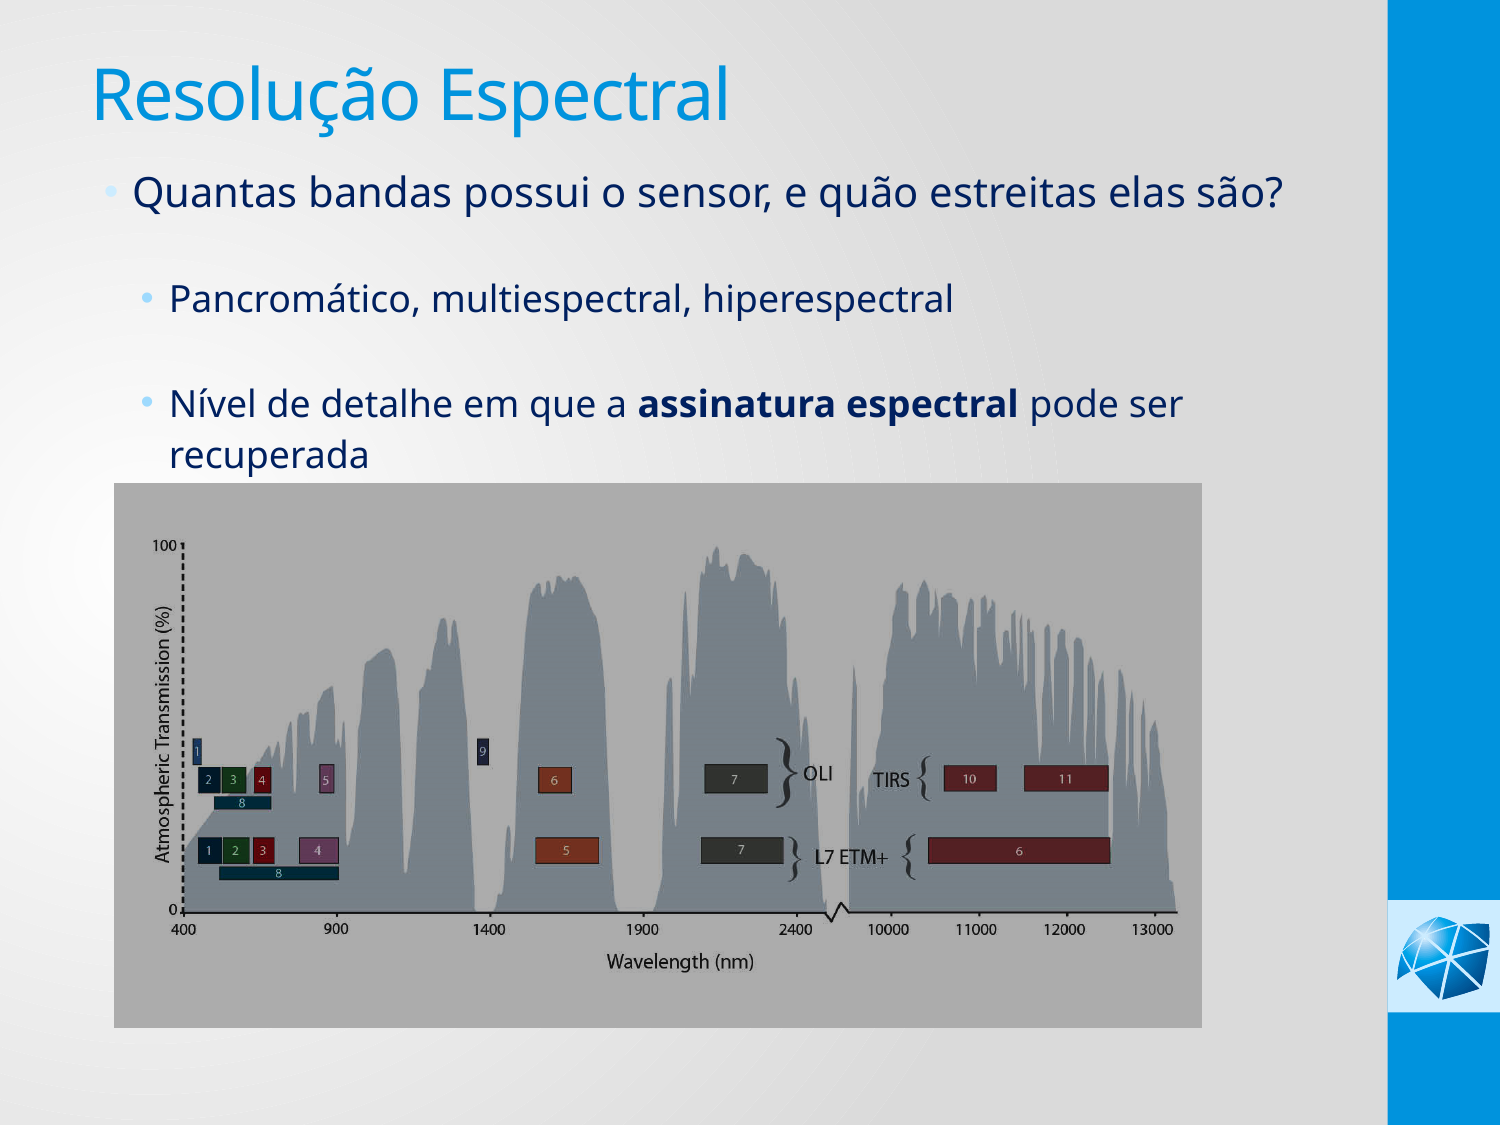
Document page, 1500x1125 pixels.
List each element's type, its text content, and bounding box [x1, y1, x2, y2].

title Resolução Espectral [75, 45, 1325, 138]
list Quantas bandas possui o sensor, e quão estreitas elas são? Pancromático, multiespectral, hiperespectral Nível de detalhe em que a assinatura espectral pode ser recuperada [75, 151, 1325, 1057]
picture [114, 483, 1202, 1028]
